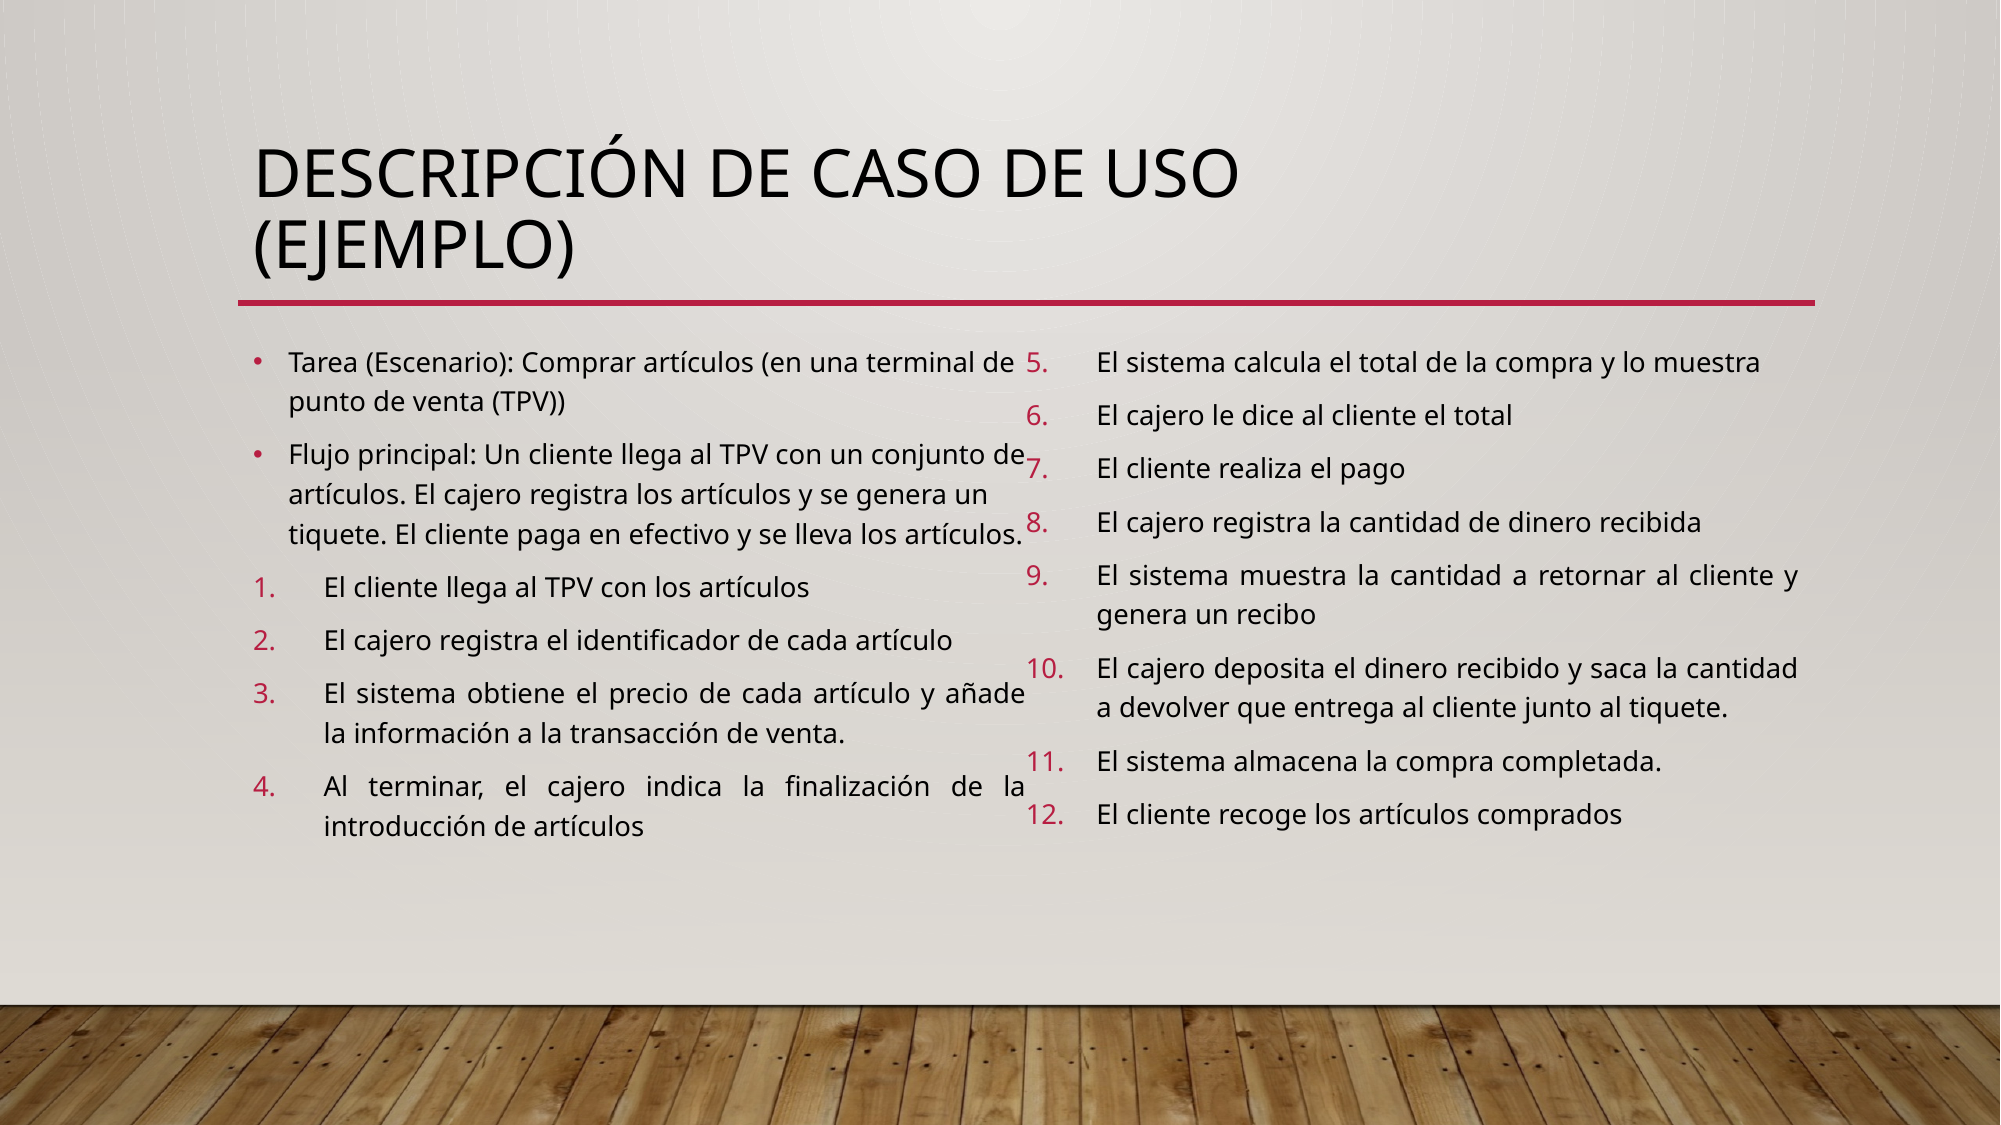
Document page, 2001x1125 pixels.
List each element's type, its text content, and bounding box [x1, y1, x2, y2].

list Tarea (Escenario): Comprar artículos (en una terminal de punto de venta (TPV)) Flujo principal: Un cliente llega al TPV con un conjunto de artículos. El cajero registra los artículos y se genera un tiquete. El cliente paga en efectivo y se lleva los artículos. El cliente llega al TPV con los artículos El cajero registra el identificador de cada artículo El sistema obtiene el precio de cada artículo y añade la información a la transacción de venta. Al terminar, el cajero indica la finalización de la introducción de artículos El sistema calcula el total de la compra y lo muestra El cajero le dice al cliente el total El cliente realiza el pago El cajero registra la cantidad de dinero recibida El sistema muestra la cantidad a retornar al cliente y genera un recibo El cajero deposita el dinero recibido y saca la cantidad a devolver que entrega al cliente junto al tiquete. El sistema almacena la compra completada. El cliente recoge los artículos comprados [238, 330, 1814, 897]
picture [0, 1005, 2000, 1125]
title Descripción de caso de uso (Ejemplo) [238, 131, 1814, 305]
